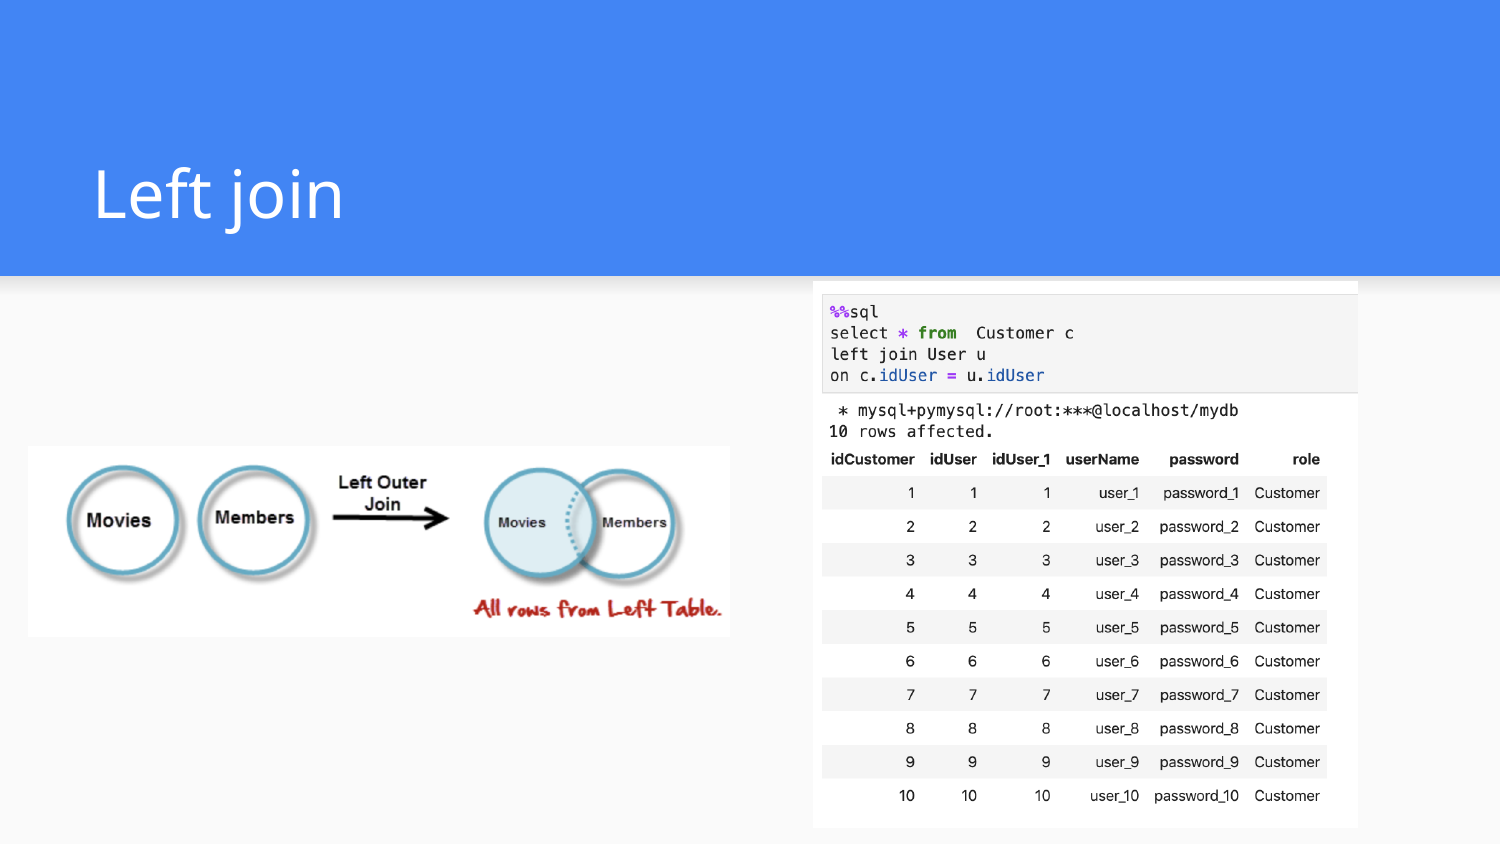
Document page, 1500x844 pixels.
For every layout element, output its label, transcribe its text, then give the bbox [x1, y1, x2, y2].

picture [813, 280, 1358, 828]
title Left join [77, 121, 1427, 248]
picture [28, 446, 730, 638]
